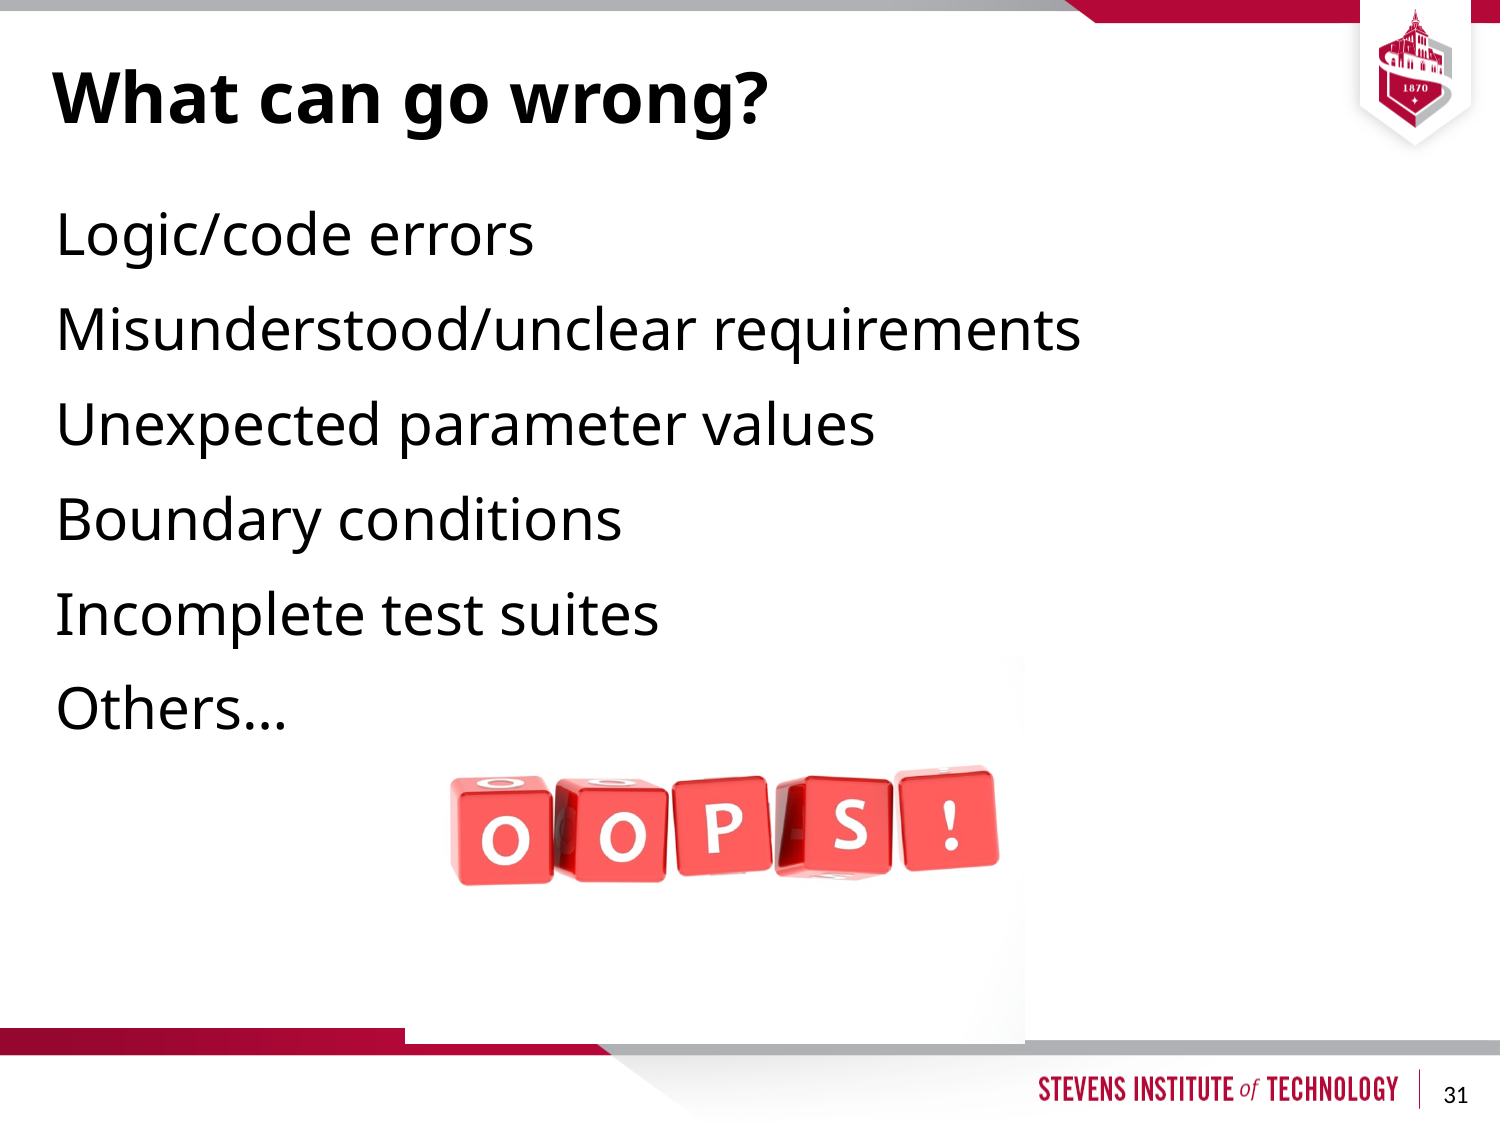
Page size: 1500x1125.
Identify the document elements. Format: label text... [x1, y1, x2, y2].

title What can go wrong? [37, 45, 1338, 150]
picture [0, 657, 1500, 1125]
list Logic/code errors Misunderstood/unclear requirements Unexpected parameter values Boundary conditions Incomplete test suites Others… [40, 189, 1436, 930]
slide_number 31 [1428, 1071, 1490, 1108]
picture [0, 0, 1500, 160]
